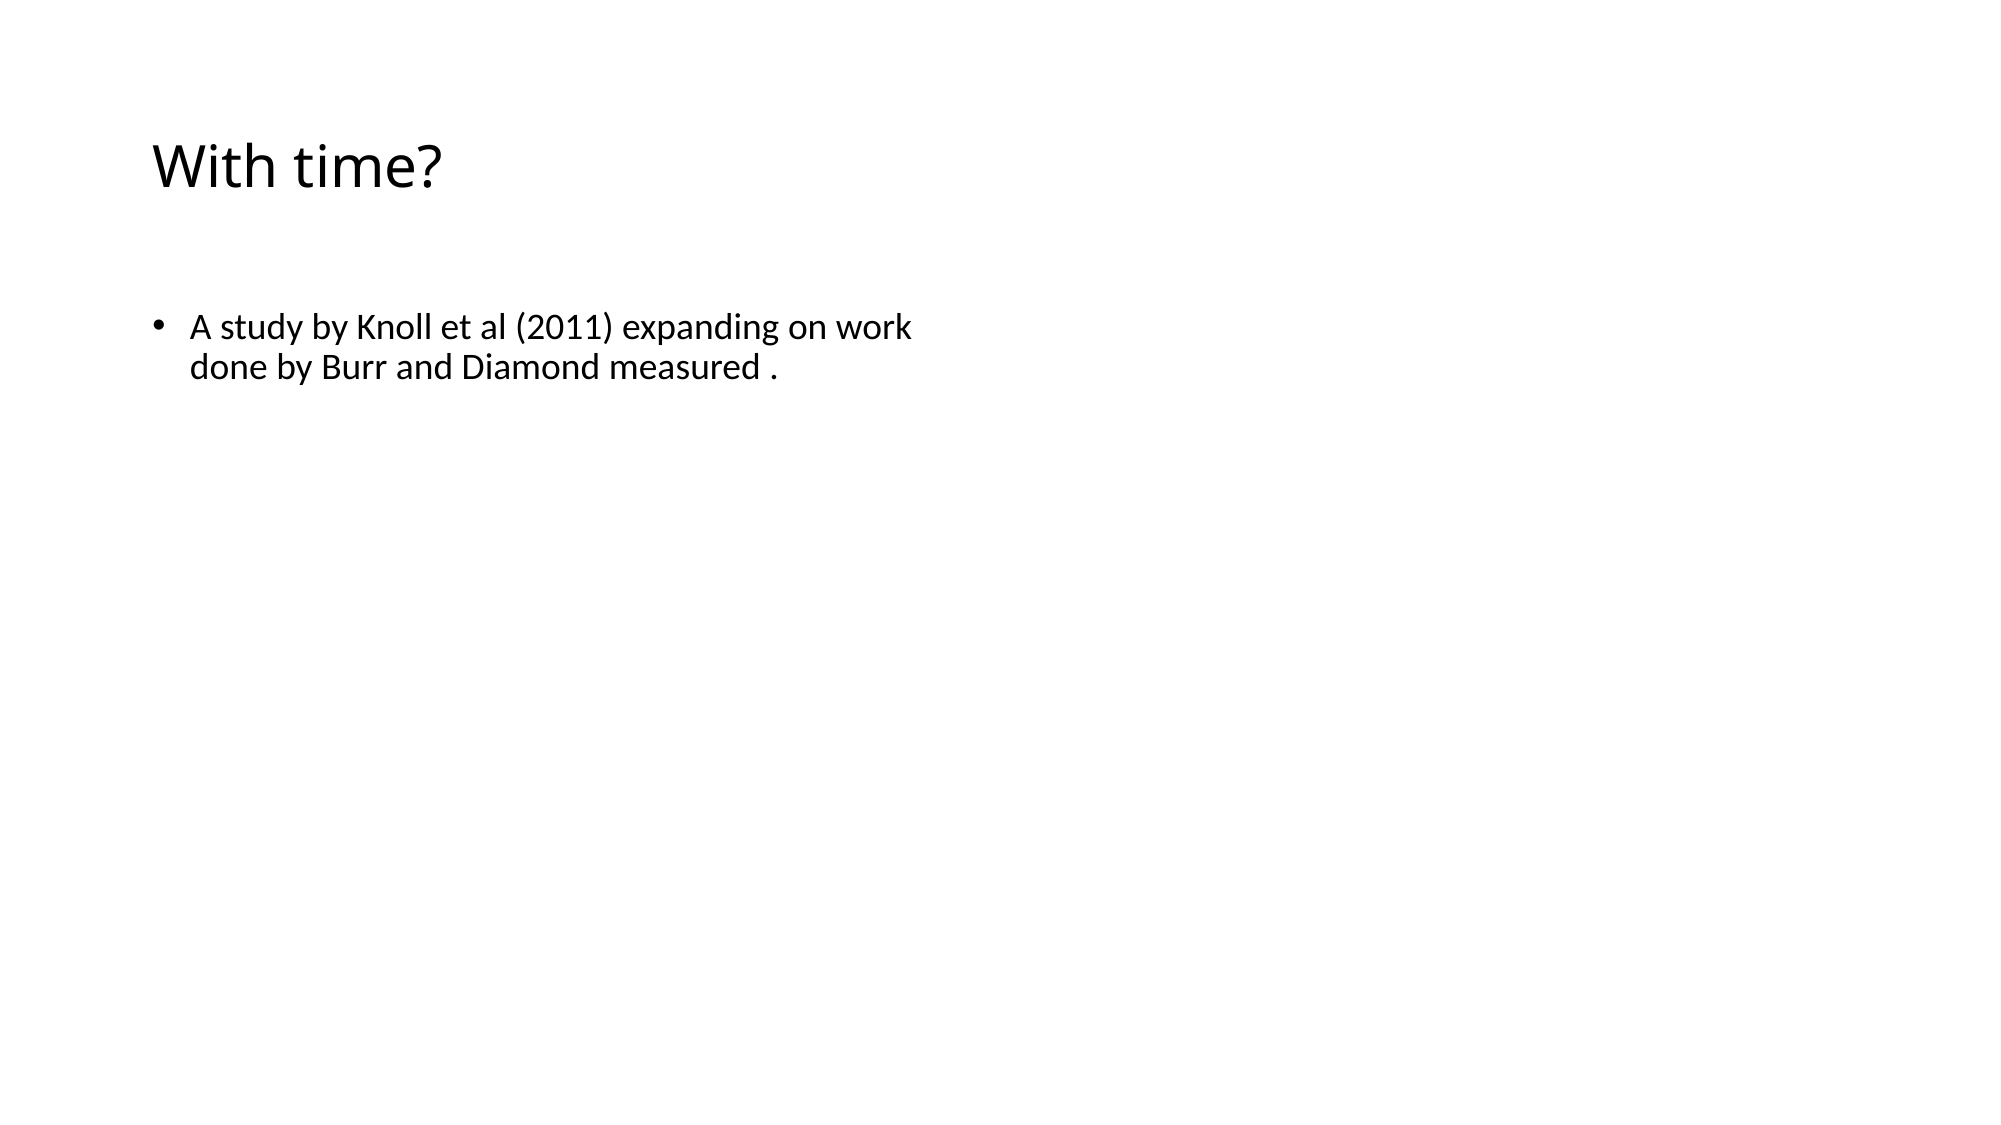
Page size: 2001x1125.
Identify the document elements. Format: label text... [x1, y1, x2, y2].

title With time? [137, 59, 1863, 278]
list A study by Knoll et al (2011) expanding on work done by Burr and Diamond measured . [137, 299, 1011, 1014]
